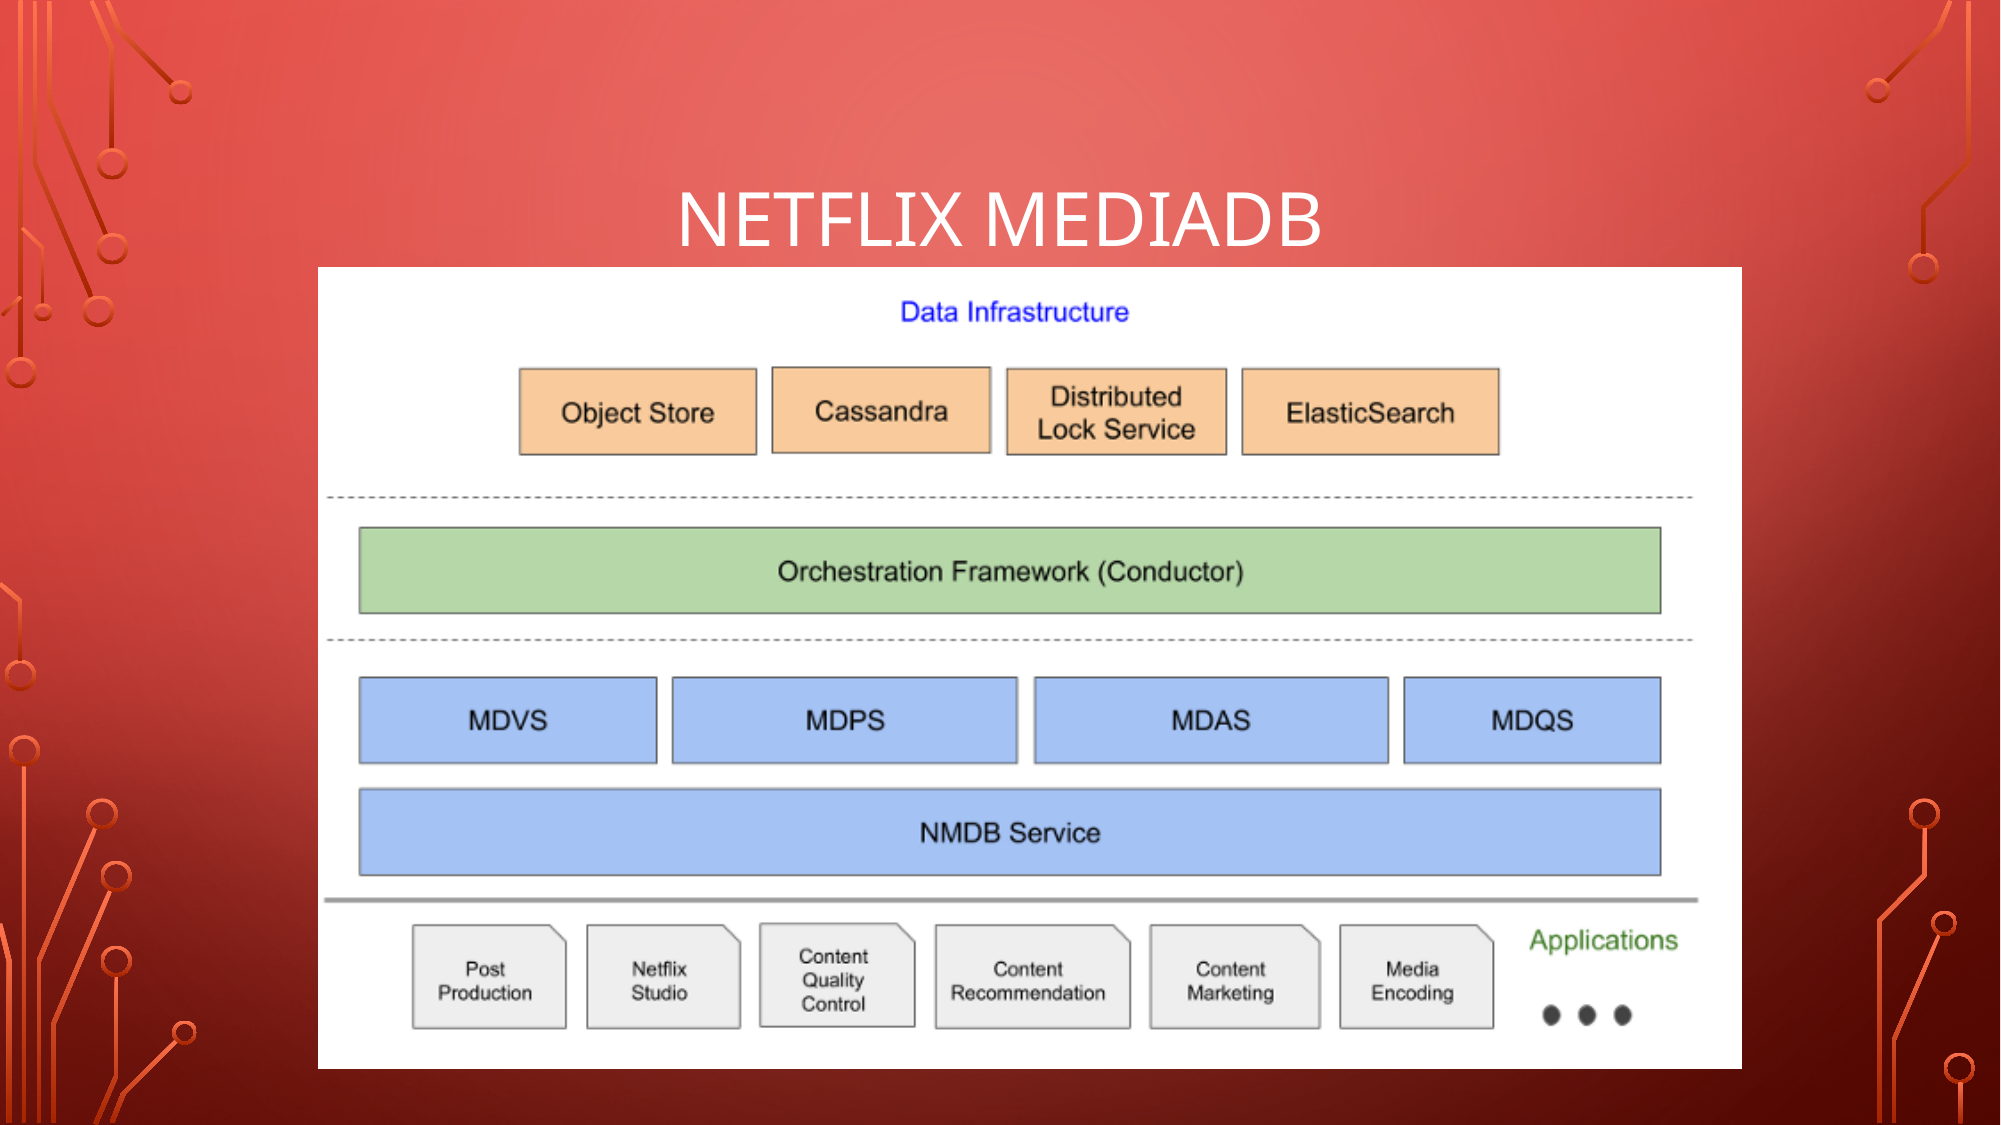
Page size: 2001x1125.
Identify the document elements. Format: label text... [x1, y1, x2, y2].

title Netflix mediadb [187, 101, 1813, 344]
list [318, 267, 1742, 1069]
